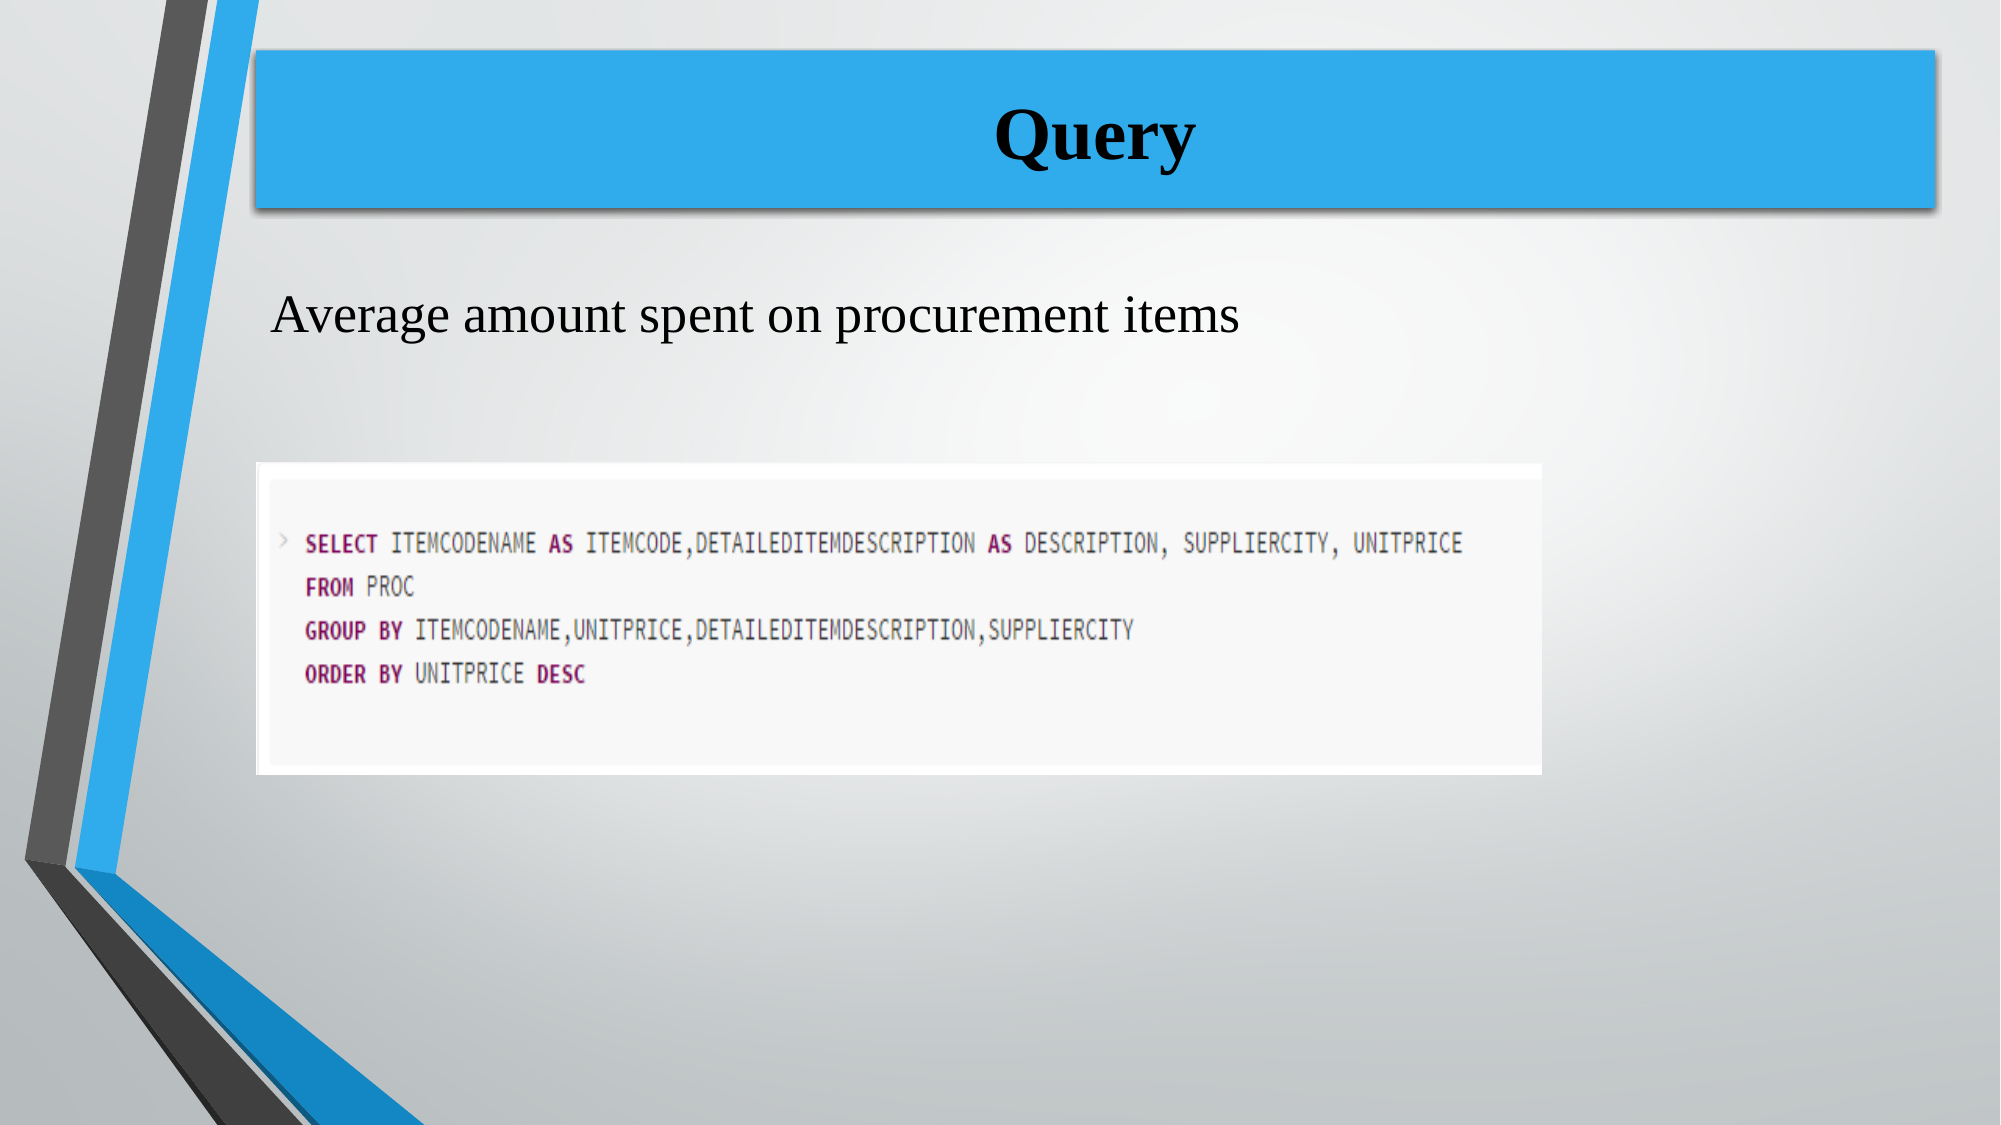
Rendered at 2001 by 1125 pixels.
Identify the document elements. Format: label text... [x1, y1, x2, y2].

title Query [256, 50, 1935, 208]
text_box Average amount spent on procurement items [256, 270, 1787, 351]
picture [255, 462, 1543, 776]
